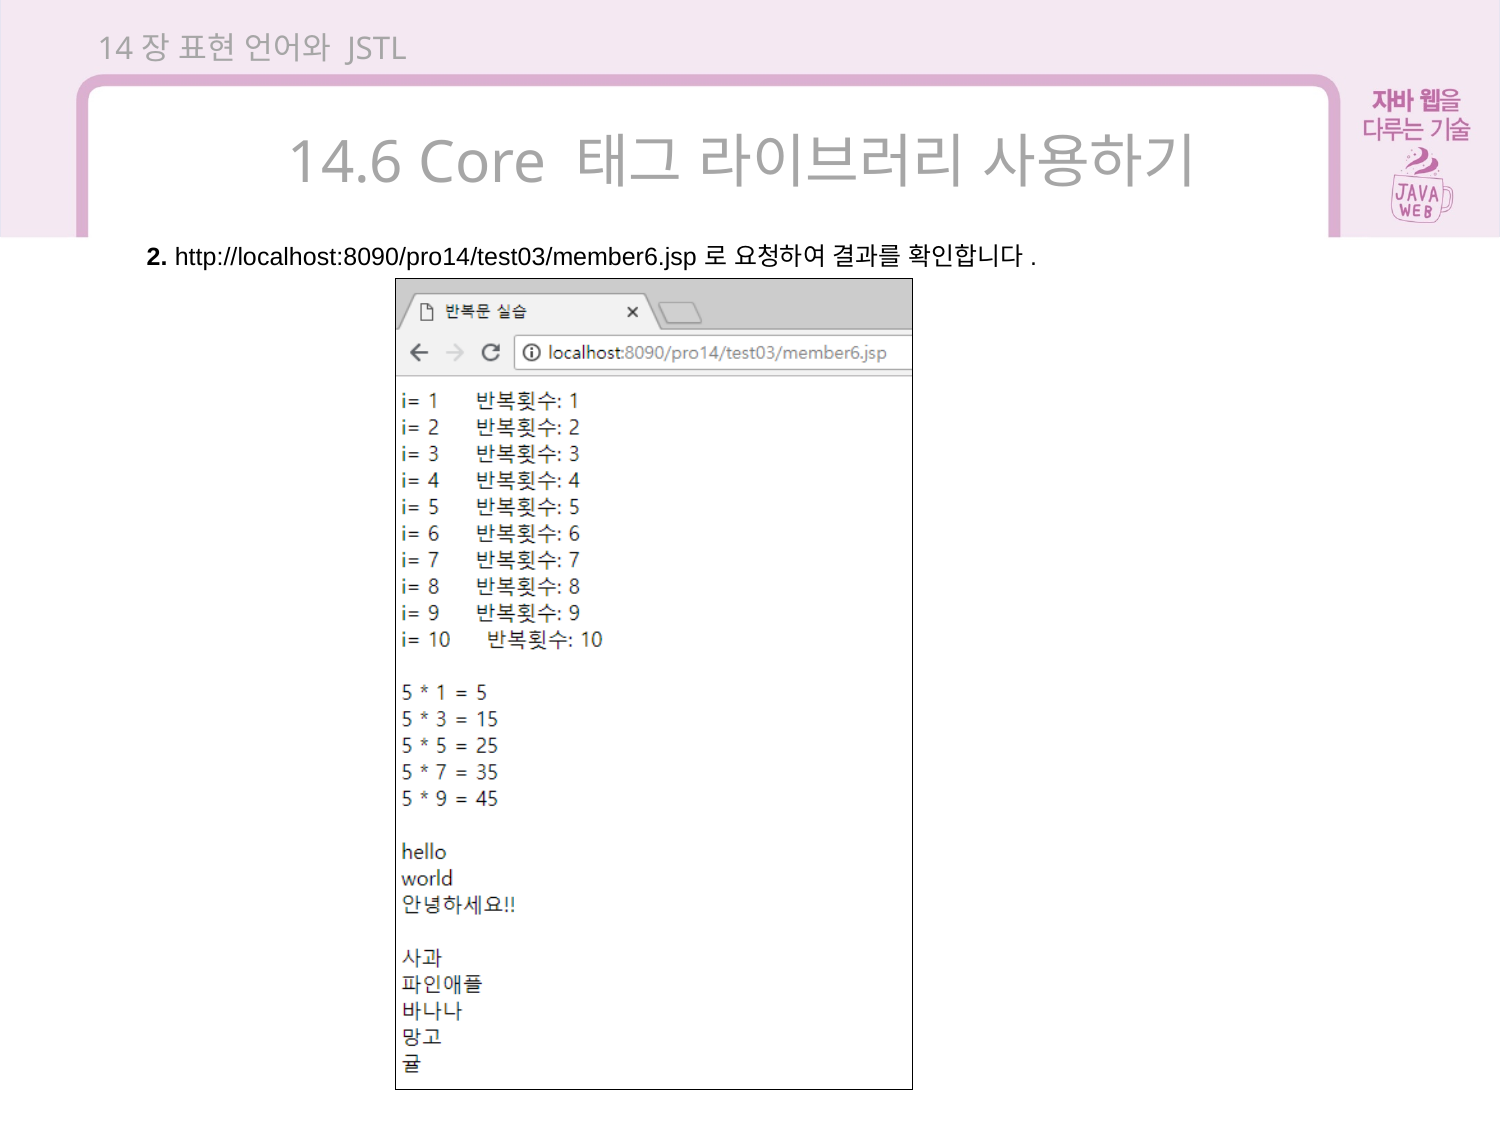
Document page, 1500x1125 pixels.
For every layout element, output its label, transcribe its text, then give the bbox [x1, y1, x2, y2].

text_box 2. http://localhost:8090/pro14/test03/member6.jsp로 요청하여 결과를 확인합니다. [131, 233, 1398, 278]
text_box 14장 표현 언어와 JSTL [82, 0, 1133, 74]
text_box 14.6 Core 태그 라이브러리 사용하기 [217, 117, 1268, 202]
picture [0, 0, 1500, 1125]
